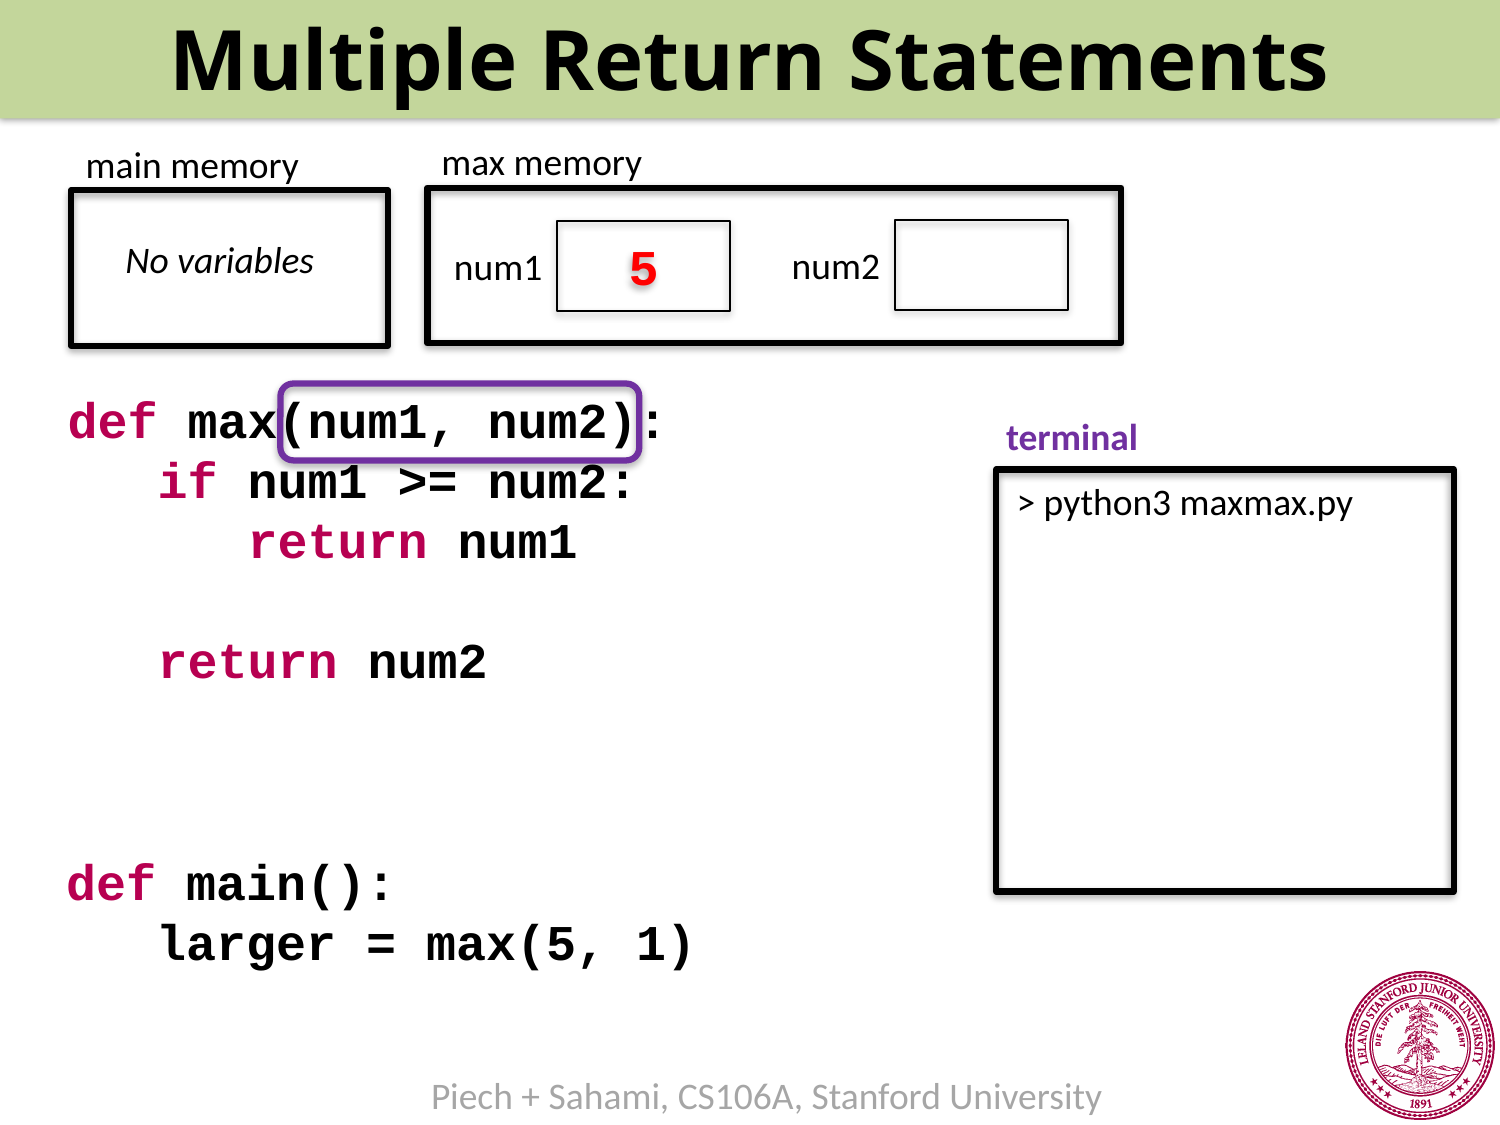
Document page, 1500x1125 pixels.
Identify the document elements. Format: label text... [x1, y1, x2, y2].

text_box 5 [556, 220, 731, 312]
text_box [71, 189, 389, 346]
list def max(num1, num2): if num1 >= num2: return num1 return num2 [52, 200, 1451, 843]
text_box max memory [426, 131, 658, 191]
text_box No variables [110, 228, 338, 289]
picture [1345, 971, 1495, 1120]
text_box [894, 219, 1068, 311]
text_box main memory [70, 133, 314, 194]
text_box > python3 maxmax.py [1001, 470, 1369, 531]
text_box num1 [439, 235, 551, 296]
text_box Multiple Return Statements [0, 0, 1500, 122]
text_box [279, 382, 641, 462]
text_box num2 [776, 234, 889, 295]
text_box def main(): larger = max(5, 1) [51, 843, 1450, 1035]
text_box terminal [991, 405, 1154, 465]
text_box [995, 469, 1454, 892]
text_box [427, 187, 1122, 344]
